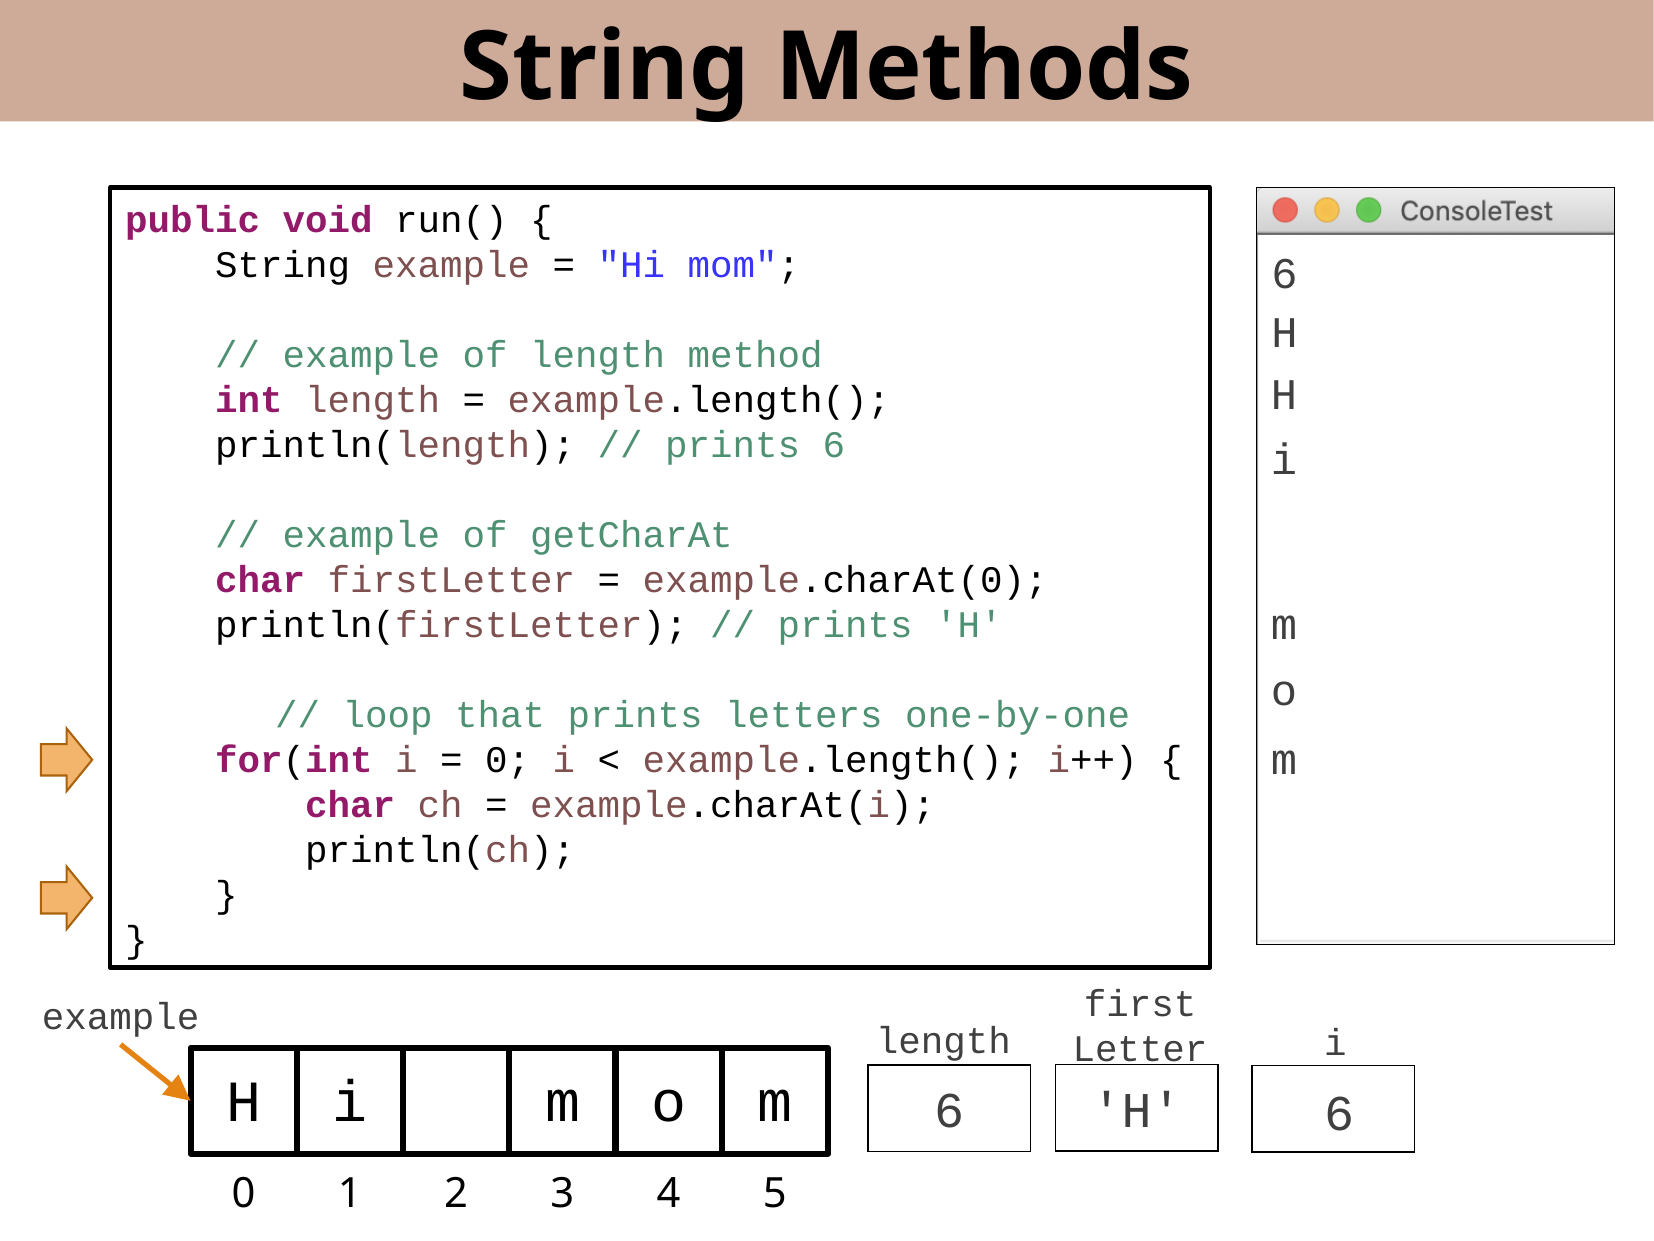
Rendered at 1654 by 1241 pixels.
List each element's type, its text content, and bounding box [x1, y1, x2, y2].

text_box [1055, 1064, 1219, 1152]
text_box [40, 866, 93, 930]
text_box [189, 1047, 829, 1235]
text_box length [861, 1008, 1026, 1069]
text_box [120, 1044, 191, 1102]
text_box [40, 728, 93, 792]
text_box public void run() { String example = "Hi mom"; // example of length method int length = example.length(); println(length); // prints 6 // example of getCharAt char firstLetter = example.charAt(0); println(firstLetter); // prints 'H' // loop that prints letters one-by-one for(int i = 0; i < example.length(); i++) { char ch = example.charAt(i); println(ch); } } [110, 187, 1210, 968]
text_box i [1256, 1010, 1415, 1065]
text_box [867, 1064, 1031, 1152]
text_box [1252, 1065, 1415, 1153]
text_box String Methods [0, 0, 1654, 122]
text_box 'H' [1076, 1070, 1197, 1145]
picture [1255, 187, 1615, 945]
text_box 6 [1309, 1072, 1370, 1148]
text_box 6 [919, 1069, 980, 1145]
text_box example [27, 984, 215, 1045]
text_box first Letter [1051, 971, 1229, 1077]
